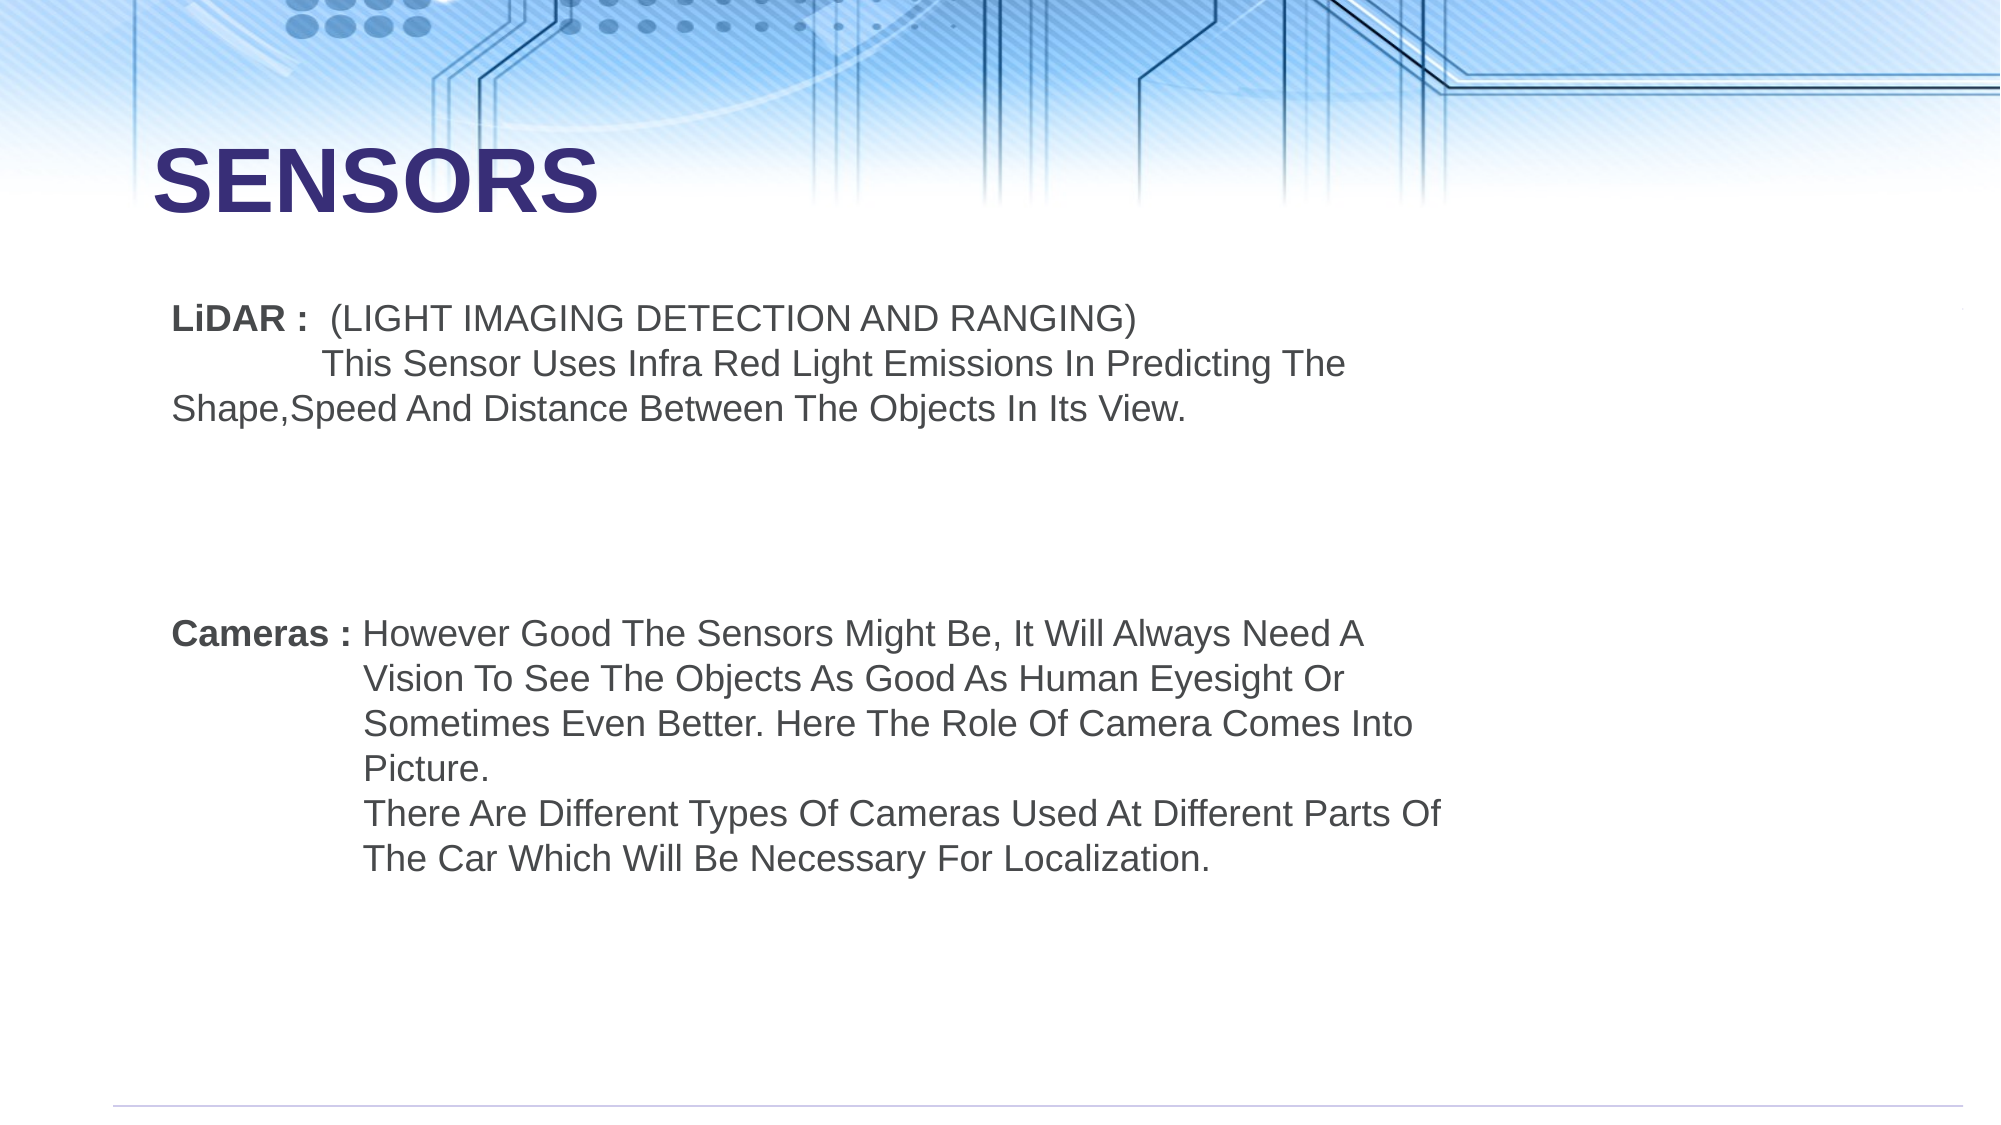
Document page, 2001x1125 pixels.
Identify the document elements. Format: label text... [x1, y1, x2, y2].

text_box LiDAR : (LIGHT IMAGING DETECTION AND RANGING) This Sensor Uses Infra Red Light Emissions In Predicting The Shape,Speed And Distance Between The Objects In Its View. Cameras : However Good The Sensors Might Be, It Will Always Need A Vision To See The Objects As Good As Human Eyesight Or Sometimes Even Better. Here The Role Of Camera Comes Into Picture. There Are Different Types Of Cameras Used At Different Parts Of The Car Which Will Be Necessary For Localization. [156, 286, 1468, 887]
text_box SENSORS [137, 93, 1863, 278]
picture [0, 0, 2000, 454]
